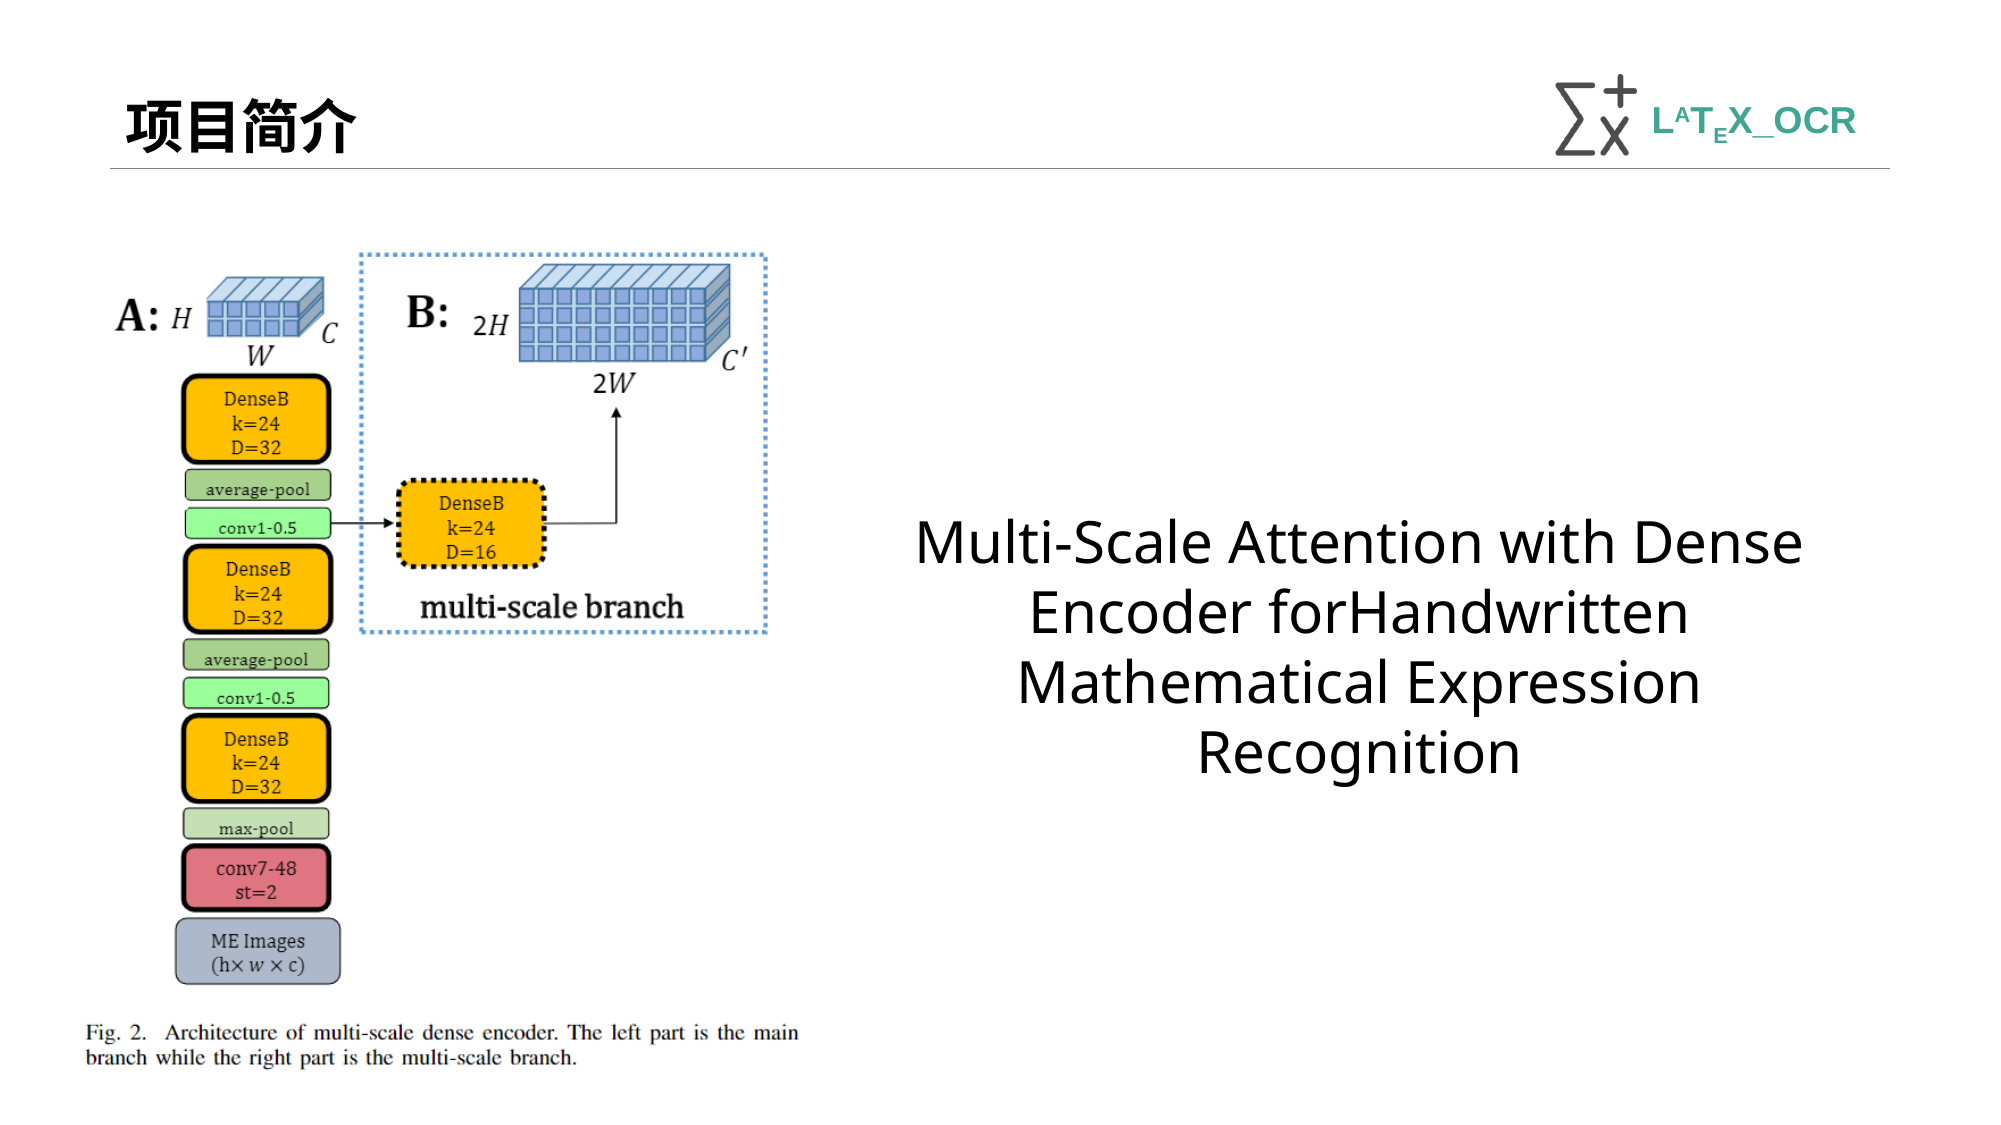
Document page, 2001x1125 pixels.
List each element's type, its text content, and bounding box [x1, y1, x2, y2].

text_box LATEX_OCR [1637, 88, 1890, 155]
text_box Multi-Scale Attention with Dense Encoder forHandwritten Mathematical Expression Recognition [859, 497, 1860, 793]
title 项目简介 [109, 0, 1890, 169]
picture [1547, 74, 1637, 164]
picture [77, 190, 812, 1103]
